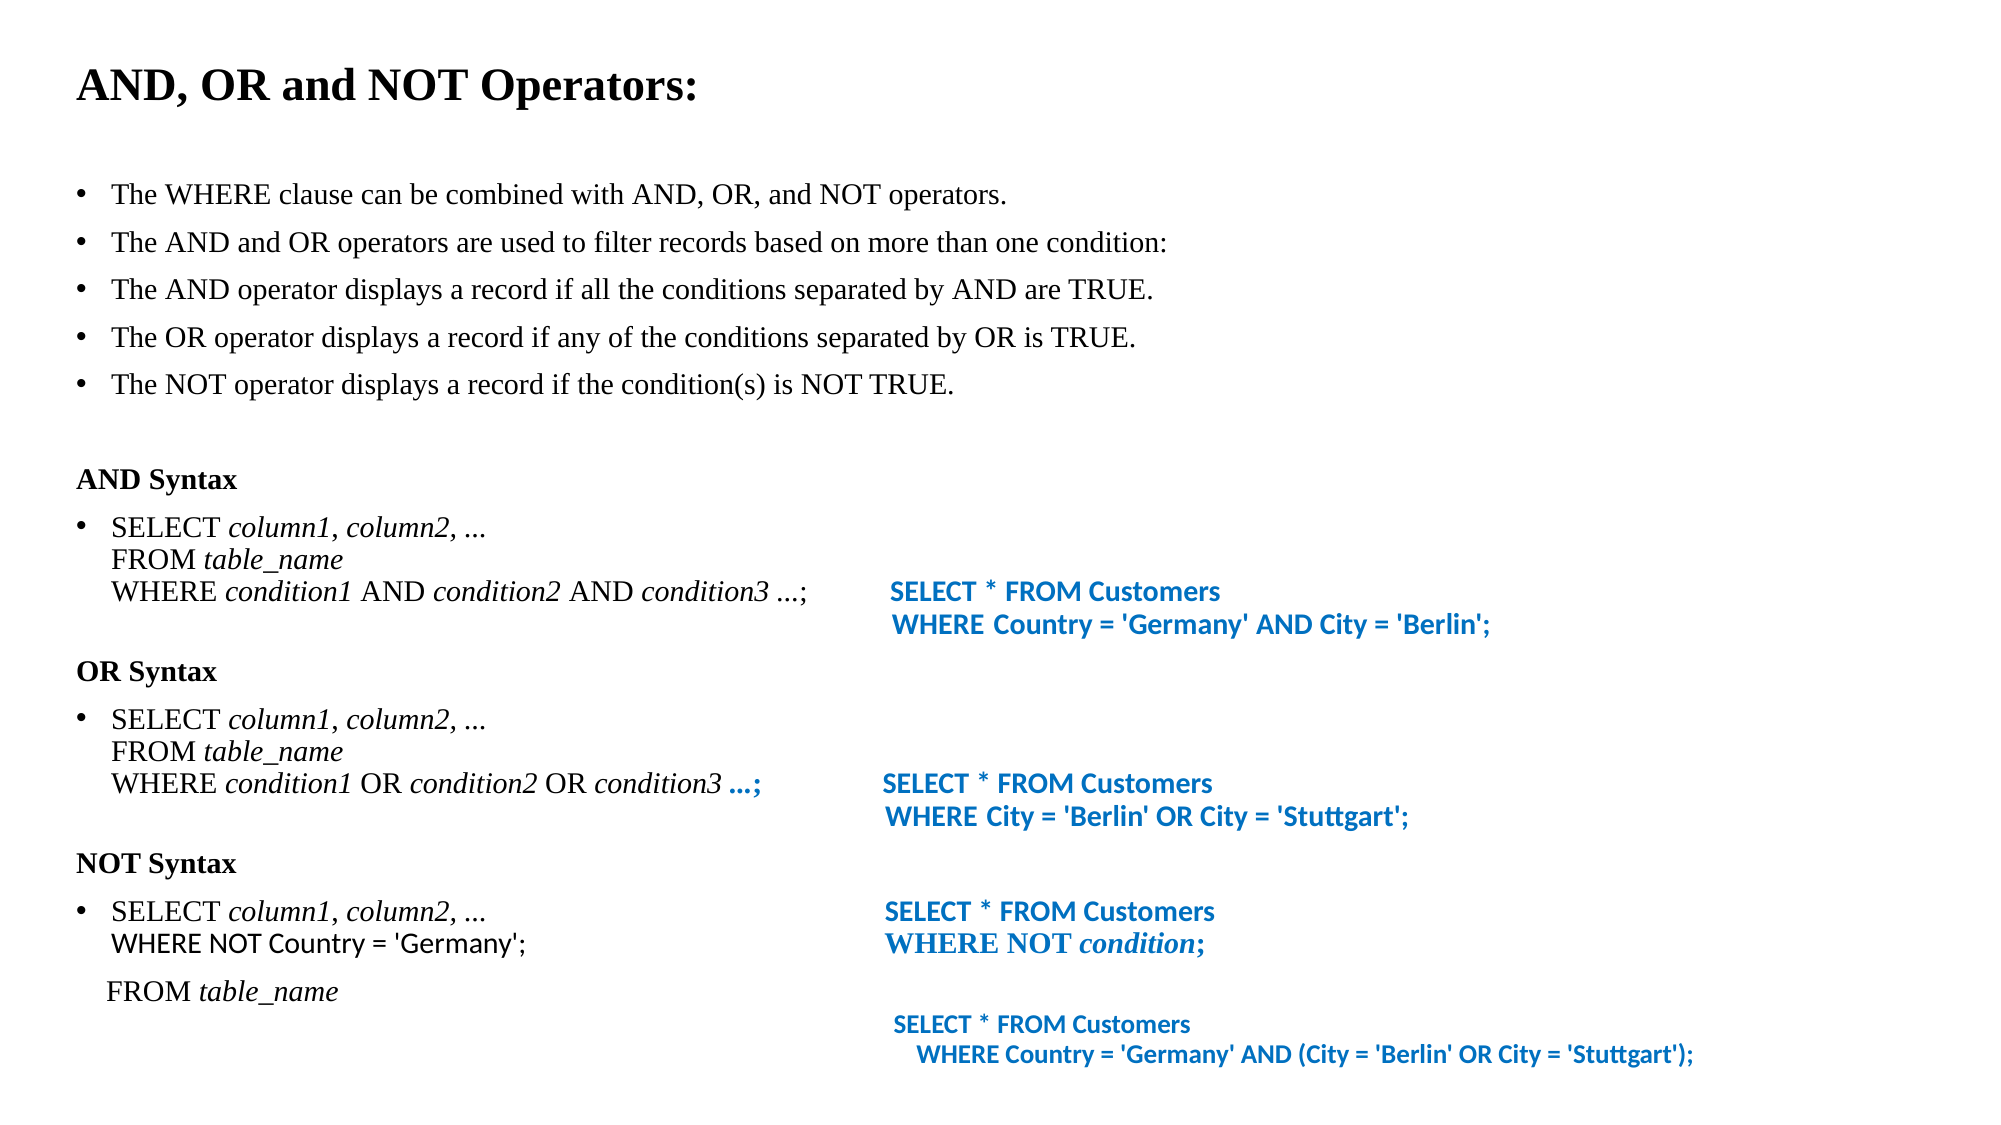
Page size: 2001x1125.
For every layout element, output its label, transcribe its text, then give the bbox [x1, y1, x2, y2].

list AND, OR and NOT Operators: The WHERE clause can be combined with AND, OR, and NOT operators. The AND and OR operators are used to filter records based on more than one condition: The AND operator displays a record if all the conditions separated by AND are TRUE. The OR operator displays a record if any of the conditions separated by OR is TRUE. The NOT operator displays a record if the condition(s) is NOT TRUE. AND Syntax SELECT column1, column2, ... FROM table_name WHERE condition1 AND condition2 AND condition3 ...; SELECT * FROM Customers WHERE Country = 'Germany' AND City = 'Berlin'; OR Syntax SELECT column1, column2, ... FROM table_name WHERE condition1 OR condition2 OR condition3 ...; SELECT * FROM Customers WHERE City = 'Berlin' OR City = 'Stuttgart'; NOT Syntax SELECT column1, column2, ... SELECT * FROM Customers WHERE NOT Country = 'Germany'; WHERE NOT condition; FROM table_name SELECT * FROM Customers WHERE Country = 'Germany' AND (City = 'Berlin' OR City = 'Stuttgart'); [61, 52, 1957, 1084]
